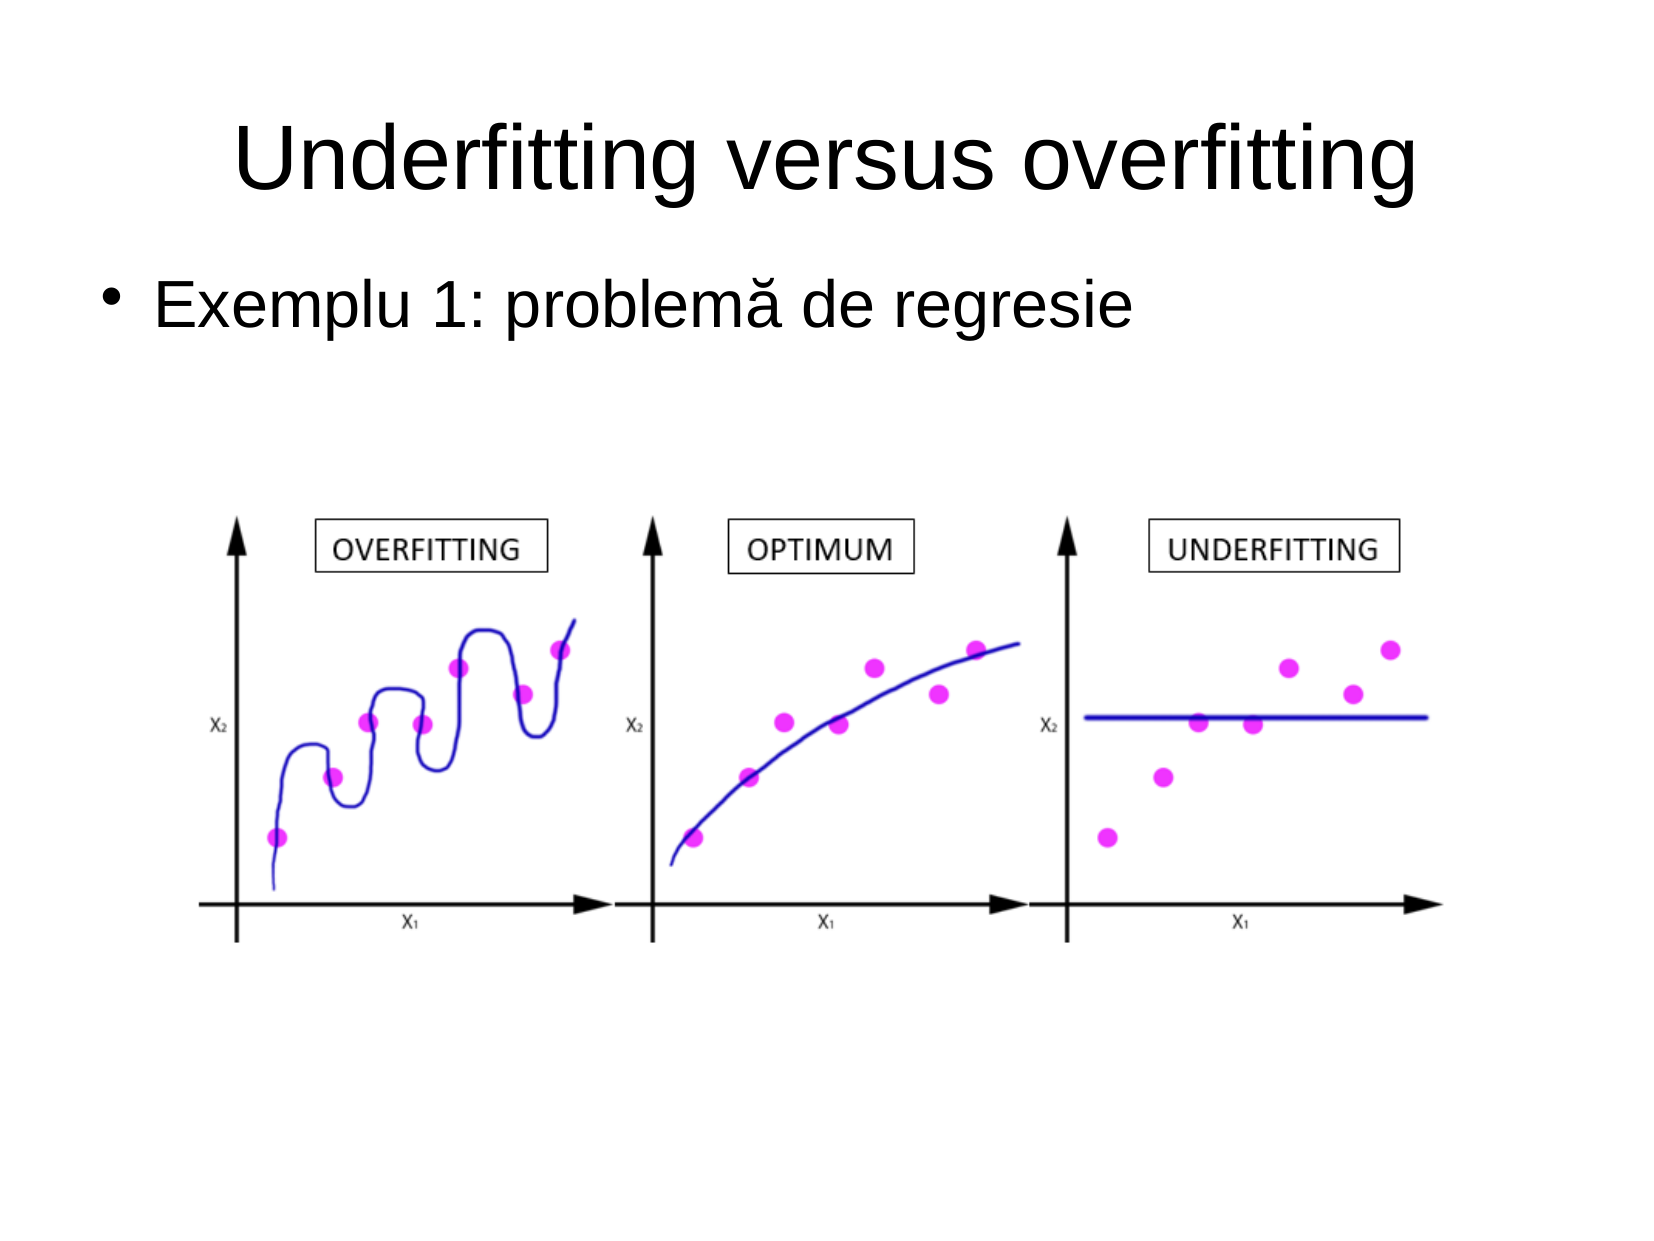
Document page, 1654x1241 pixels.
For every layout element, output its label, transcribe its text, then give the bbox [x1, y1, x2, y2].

picture [175, 494, 1496, 981]
text_box Exemplu 1: problemă de regresie [82, 260, 1571, 980]
text_box Underfitting versus overfitting [82, 49, 1571, 257]
